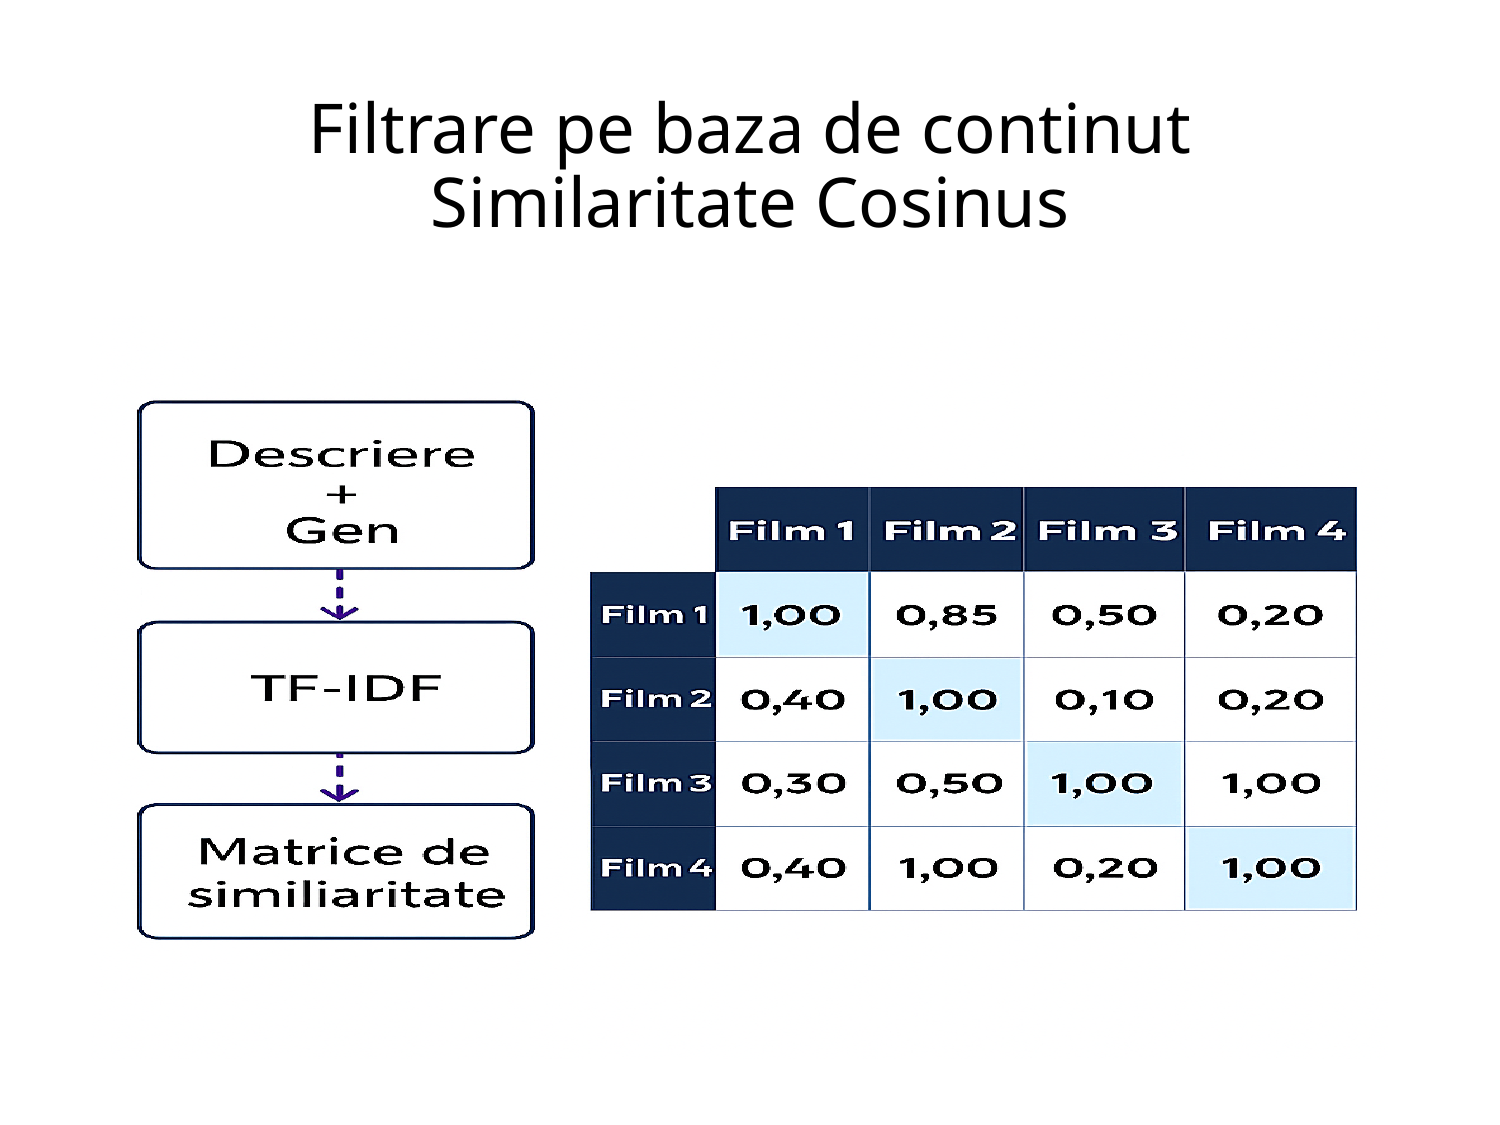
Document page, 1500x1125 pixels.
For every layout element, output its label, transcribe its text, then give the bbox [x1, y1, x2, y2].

picture [91, 316, 1388, 1059]
title Filtrare pe baza de continut Similaritate Cosinus [103, 59, 1397, 278]
